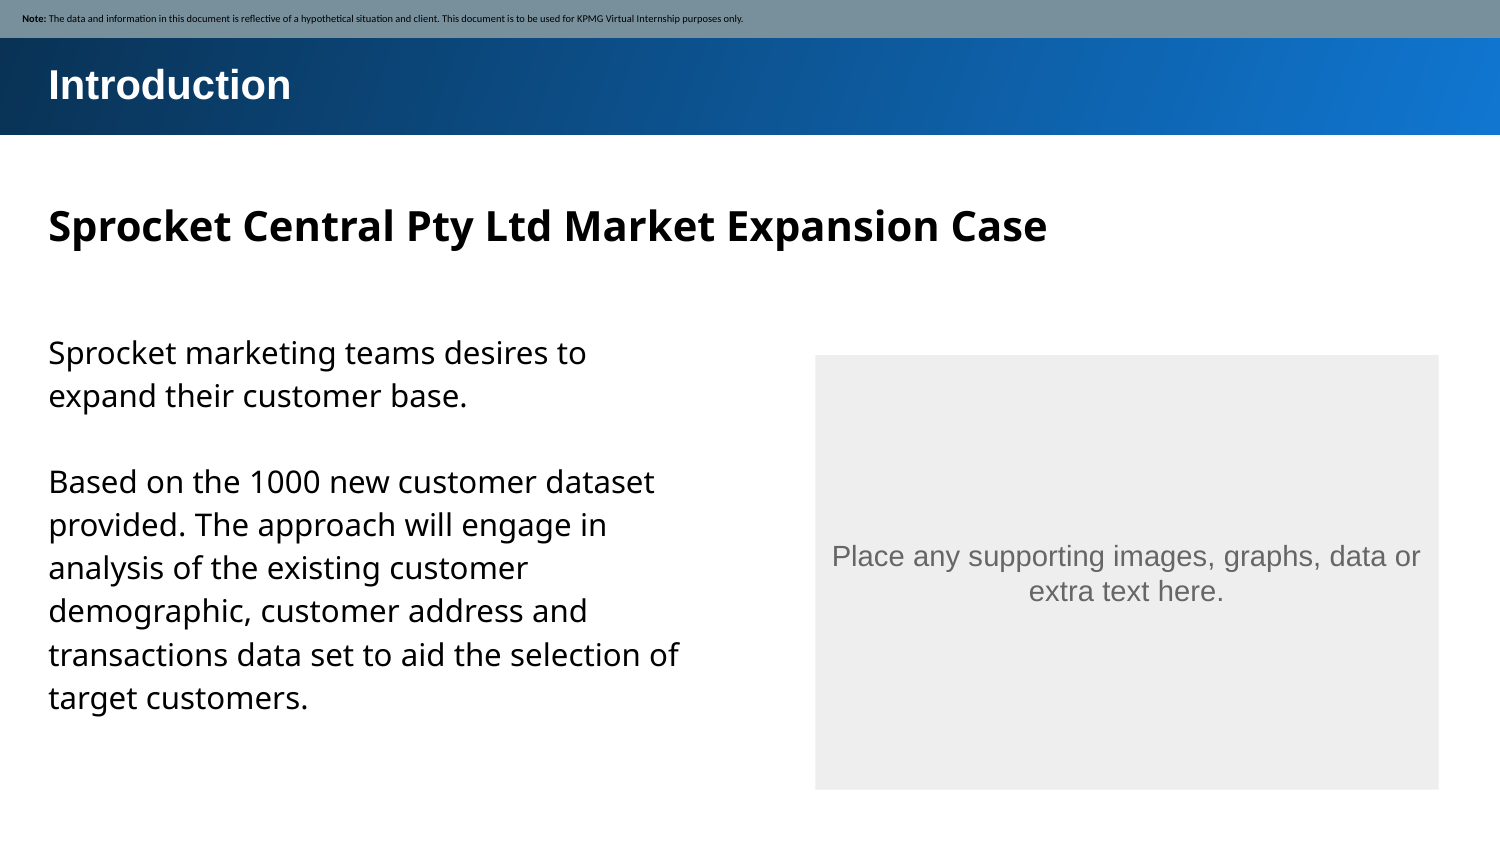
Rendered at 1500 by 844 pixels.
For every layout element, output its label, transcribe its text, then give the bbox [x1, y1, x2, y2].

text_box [815, 355, 1439, 790]
text_box Introduction [33, 43, 1439, 124]
text_box Sprocket Central Pty Ltd Market Expansion Case [33, 177, 1439, 266]
text_box [0, 38, 1500, 135]
text_box Note: The data and information in this document is reflective of a hypothetical situation and client. This document is to be used for KPMG Virtual Internship purposes only. [0, 0, 1500, 38]
text_box Sprocket marketing teams desires to expand their customer base. Based on the 1000 new customer dataset provided. The approach will engage in analysis of the existing customer demographic, customer address and transactions data set to aid the selection of target customers. [33, 312, 712, 731]
